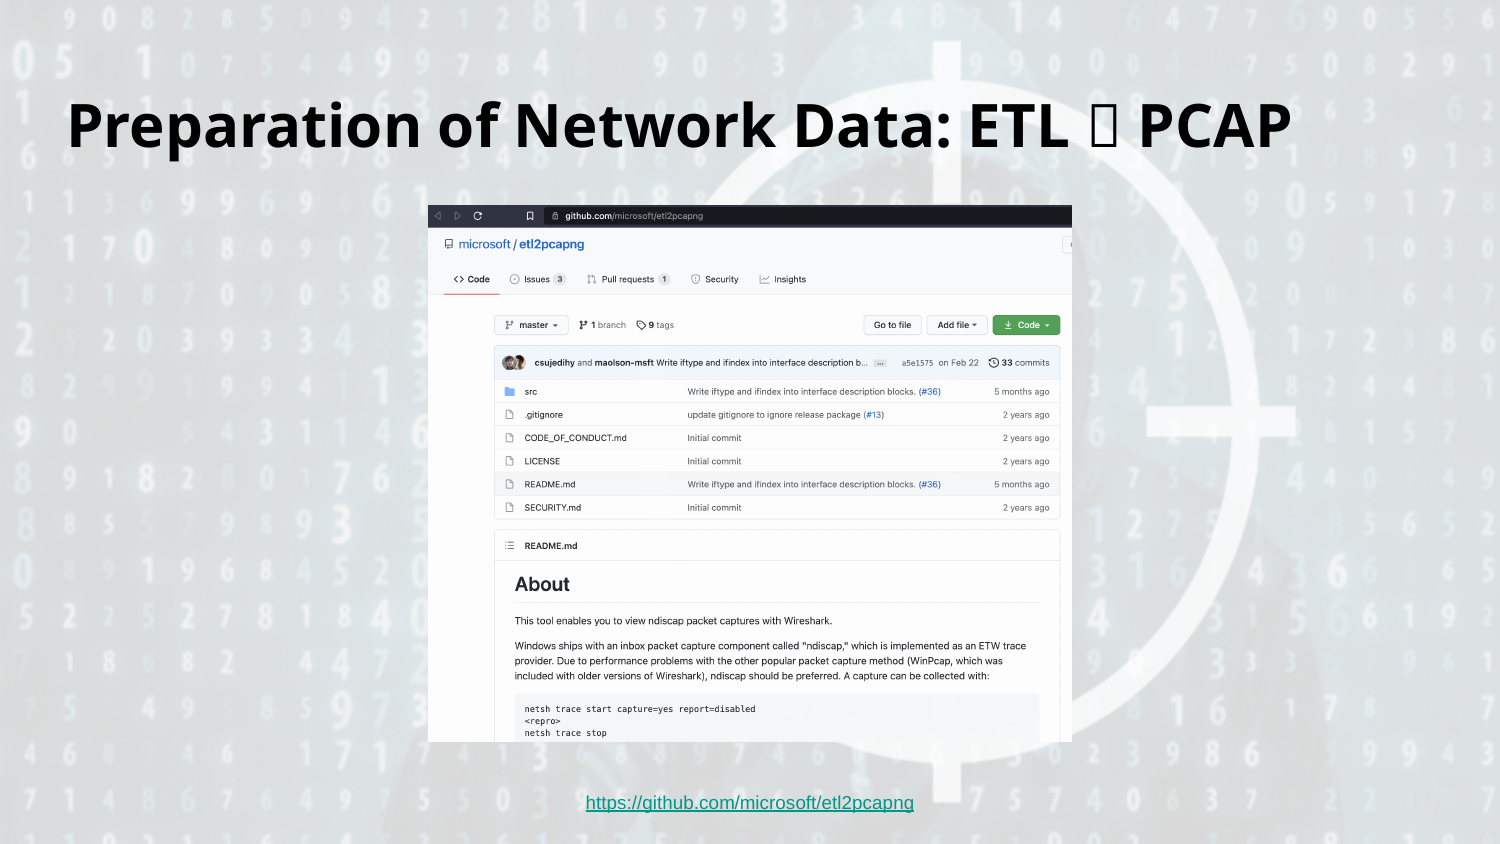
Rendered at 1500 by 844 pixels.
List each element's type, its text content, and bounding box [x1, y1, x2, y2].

picture [427, 205, 1072, 742]
text_box https://github.com/microsoft/etl2pcapng [0, 783, 1500, 821]
title Preparation of Network Data: ETL  PCAP [51, 72, 1449, 176]
